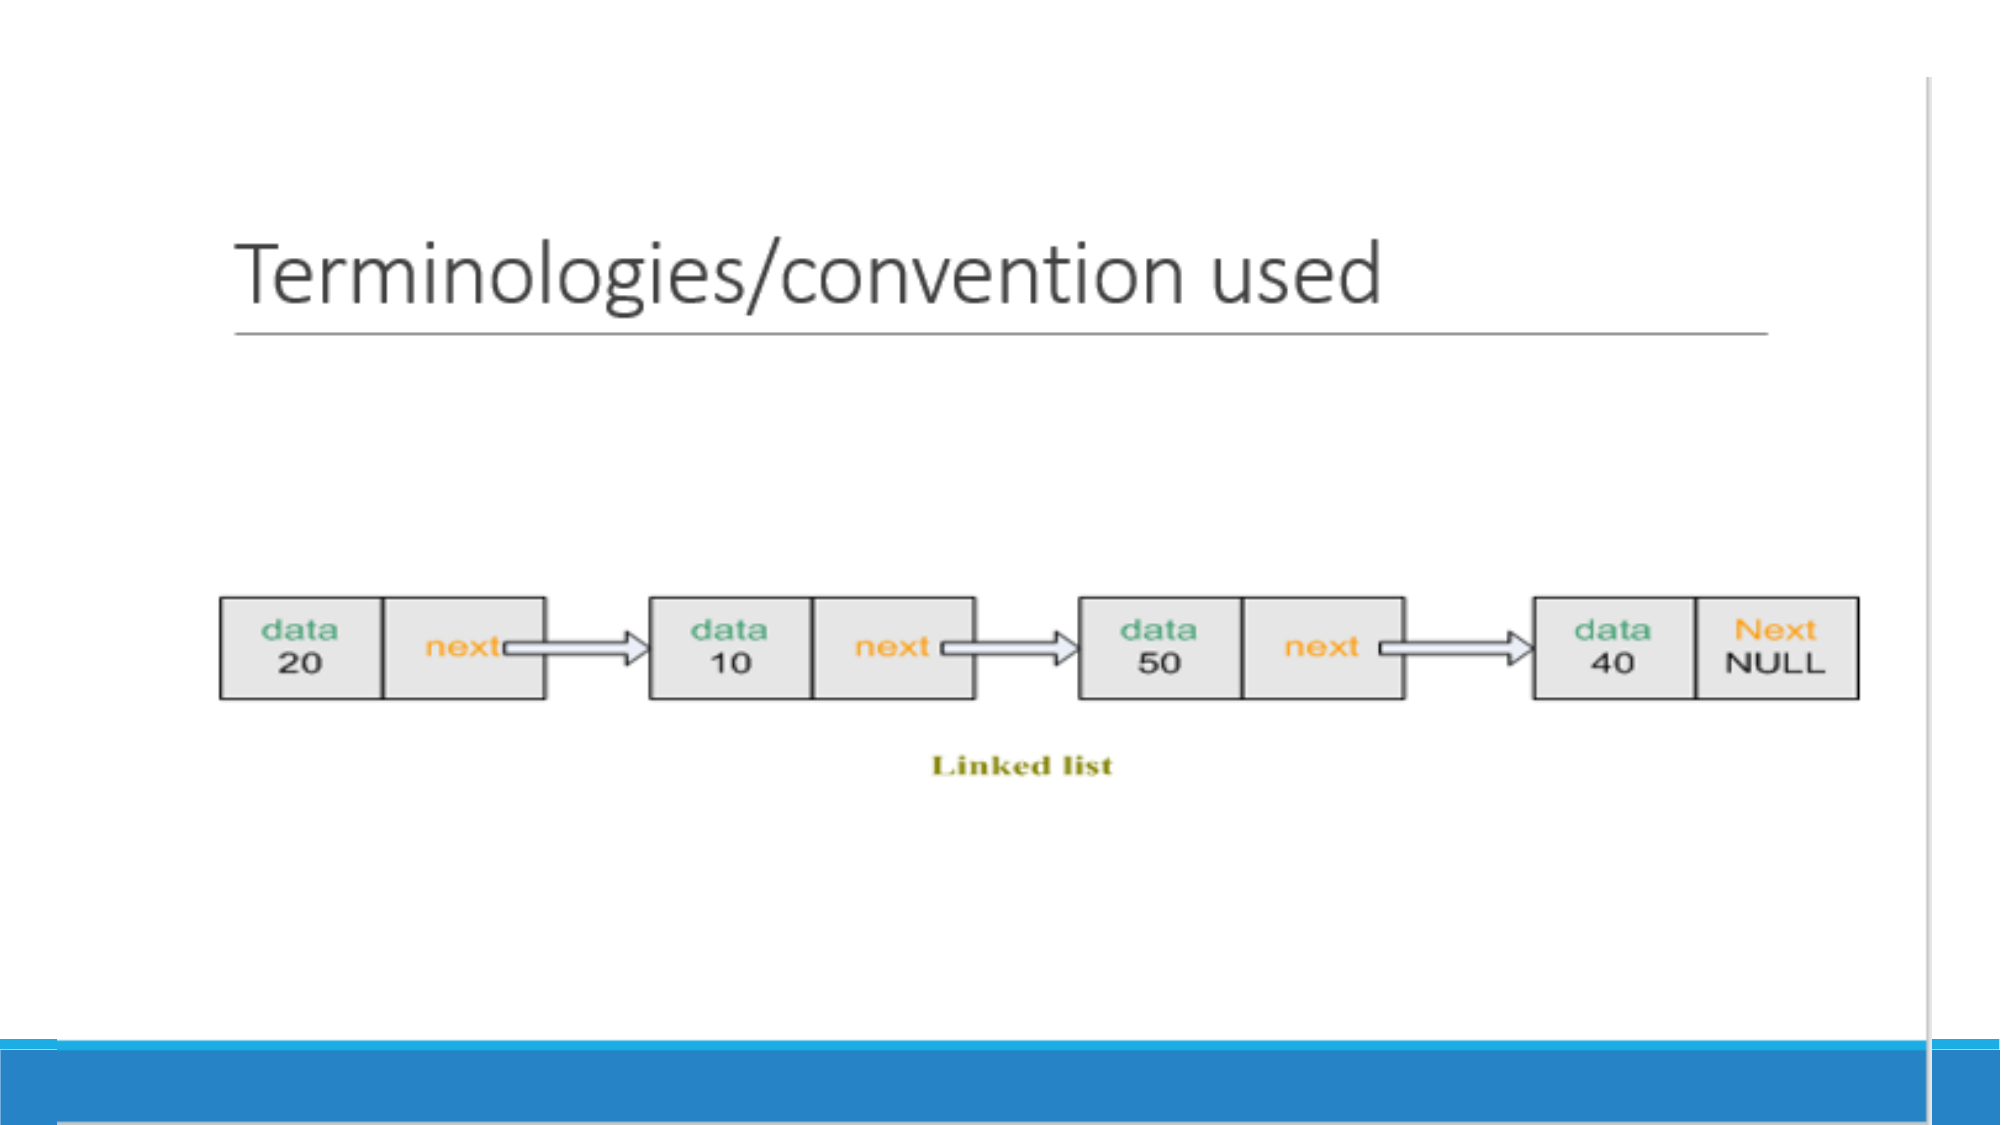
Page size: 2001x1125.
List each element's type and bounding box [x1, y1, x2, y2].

picture [56, 76, 1932, 1125]
